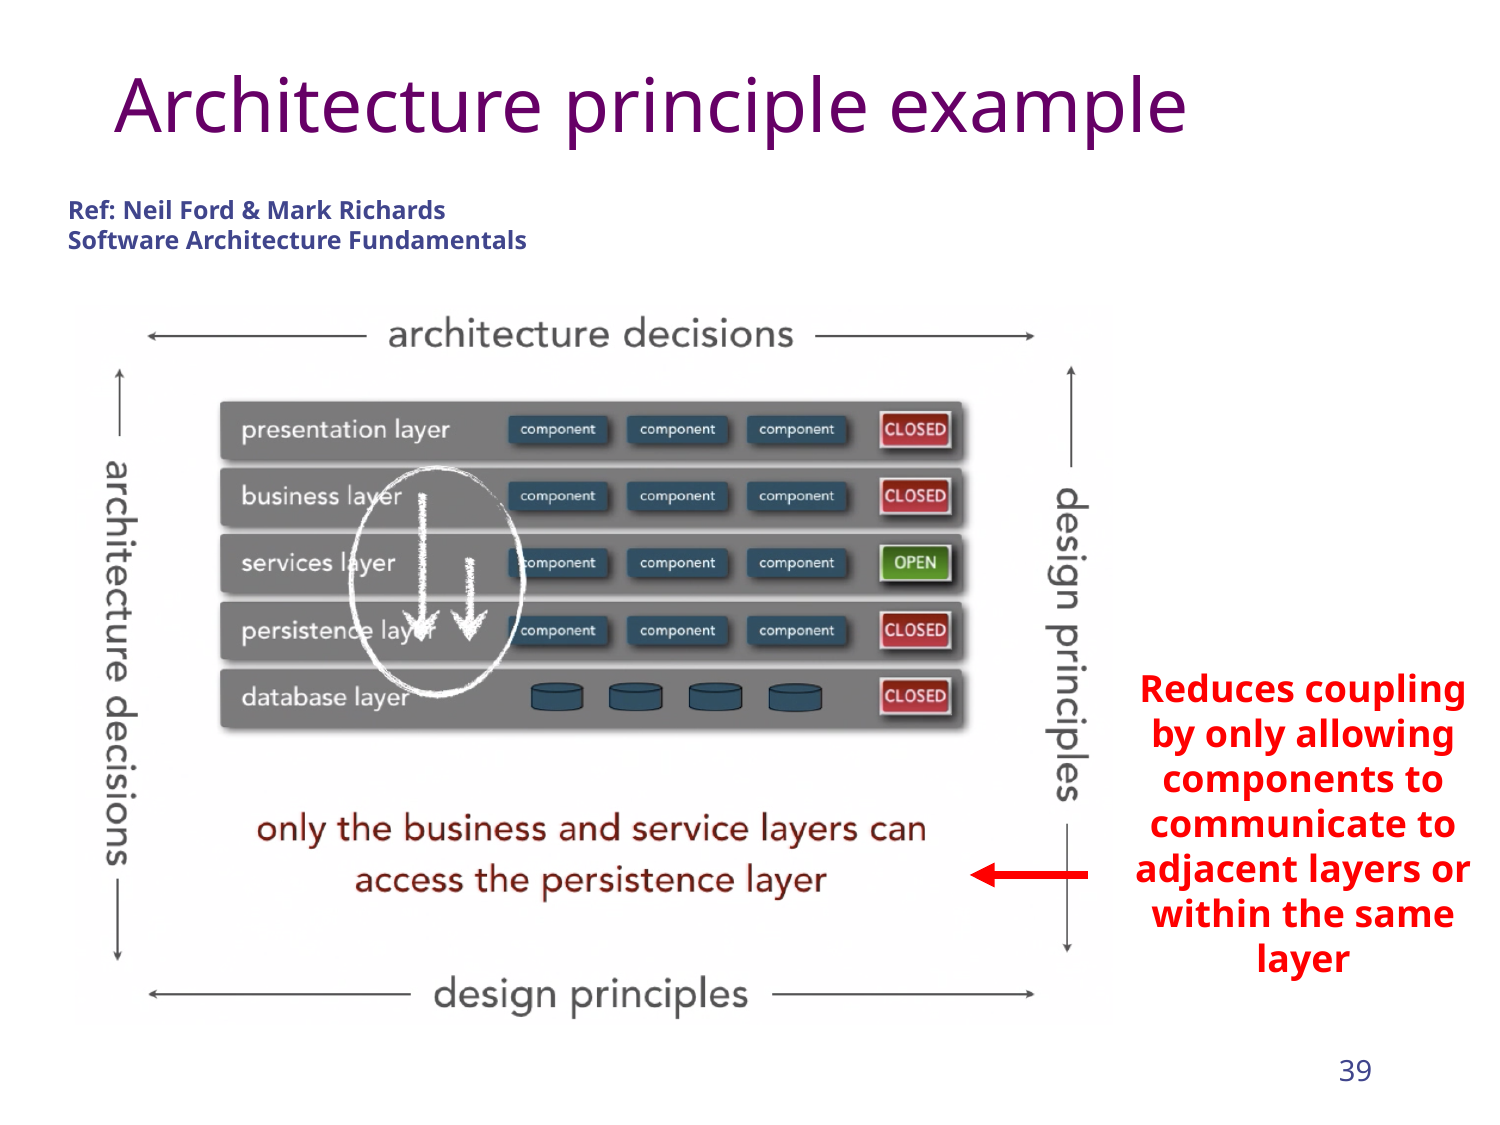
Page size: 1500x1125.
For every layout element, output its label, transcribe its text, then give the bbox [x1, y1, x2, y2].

picture [74, 304, 1113, 1026]
slide_number 39 [1074, 1025, 1388, 1100]
text_box Reduces coupling by only allowing components to communicate to adjacent layers or within the same layer [1116, 657, 1495, 988]
text_box Ref: Neil Ford & Mark Richards Software Architecture Fundamentals [53, 187, 543, 262]
title Architecture principle example [99, 50, 1375, 238]
